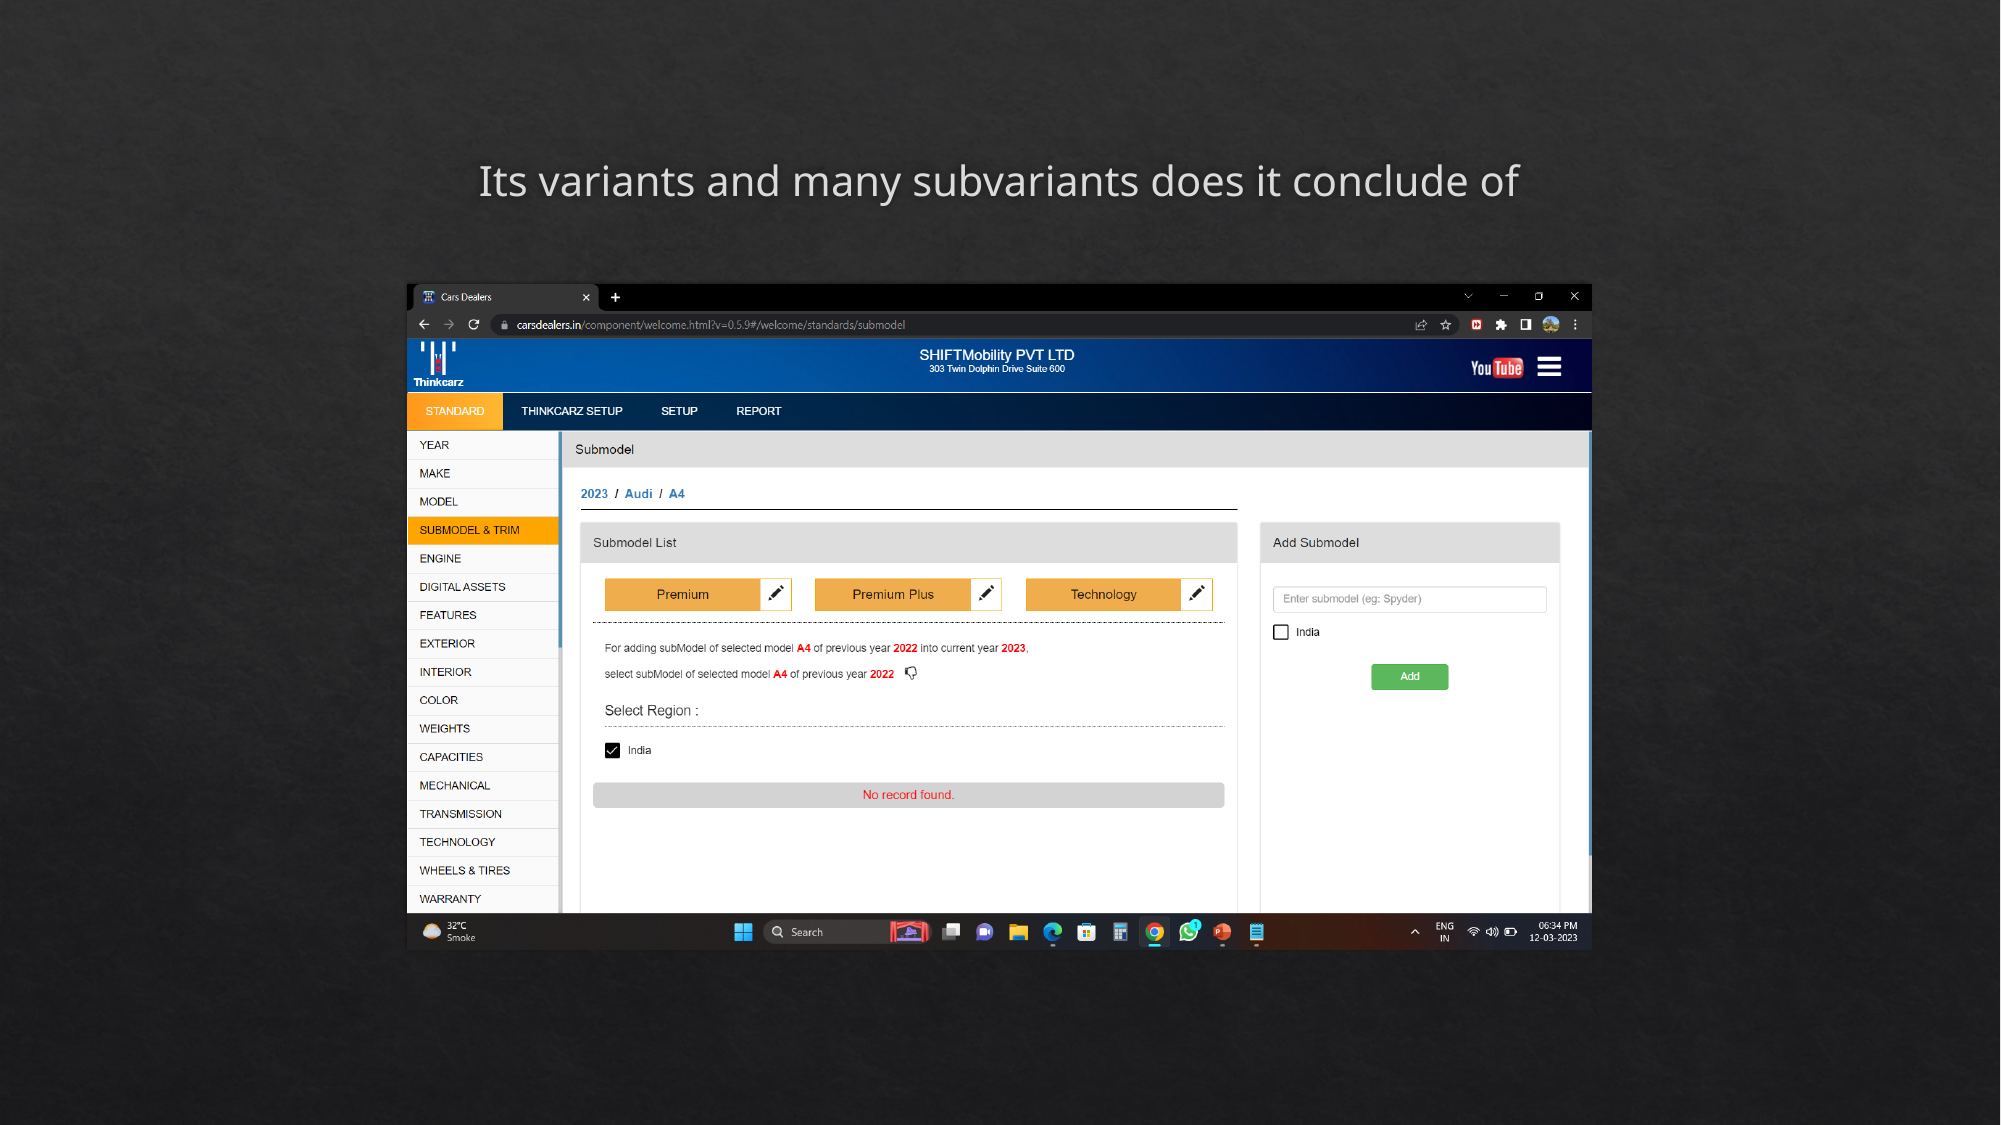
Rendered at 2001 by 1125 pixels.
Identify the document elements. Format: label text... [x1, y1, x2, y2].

title Its variants and many subvariants does it conclude of [149, 99, 1849, 260]
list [406, 283, 1592, 951]
